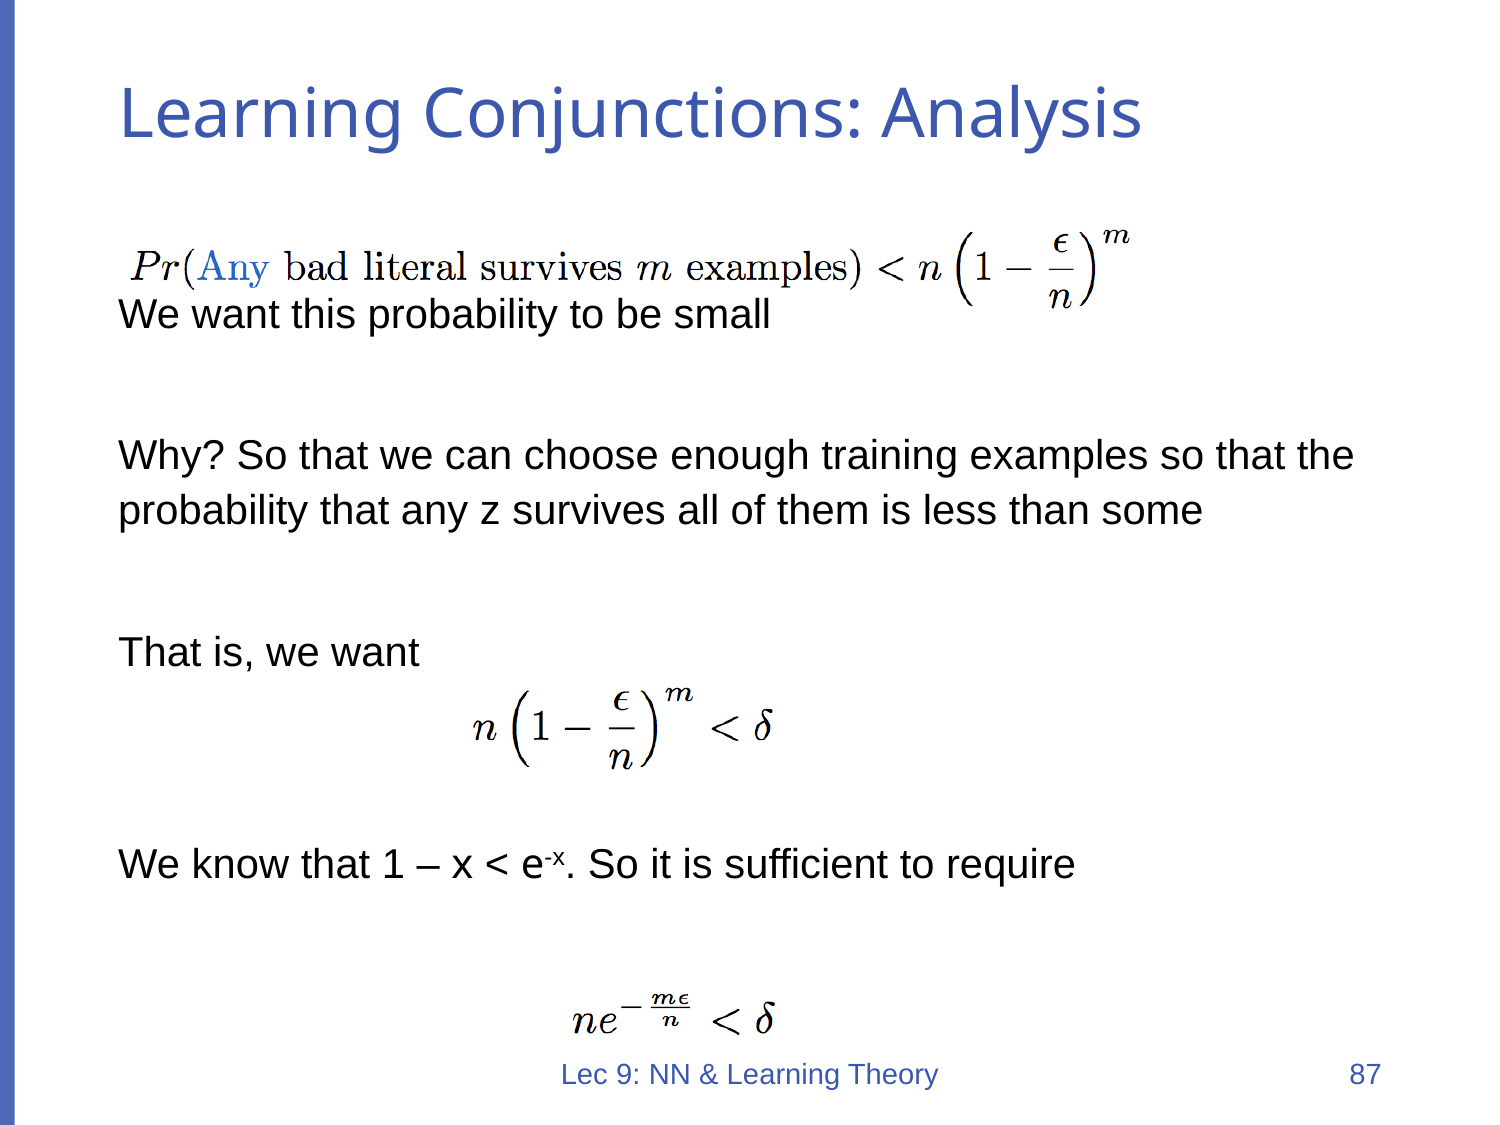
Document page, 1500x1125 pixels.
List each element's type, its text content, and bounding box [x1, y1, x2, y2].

picture [545, 959, 804, 1067]
title Learning Conjunctions: Analysis [103, 59, 1397, 171]
picture [447, 651, 804, 798]
footer Lec 9: NN & Learning Theory [496, 1042, 1004, 1103]
picture [116, 201, 1134, 324]
slide_number 87 [1059, 1042, 1397, 1103]
